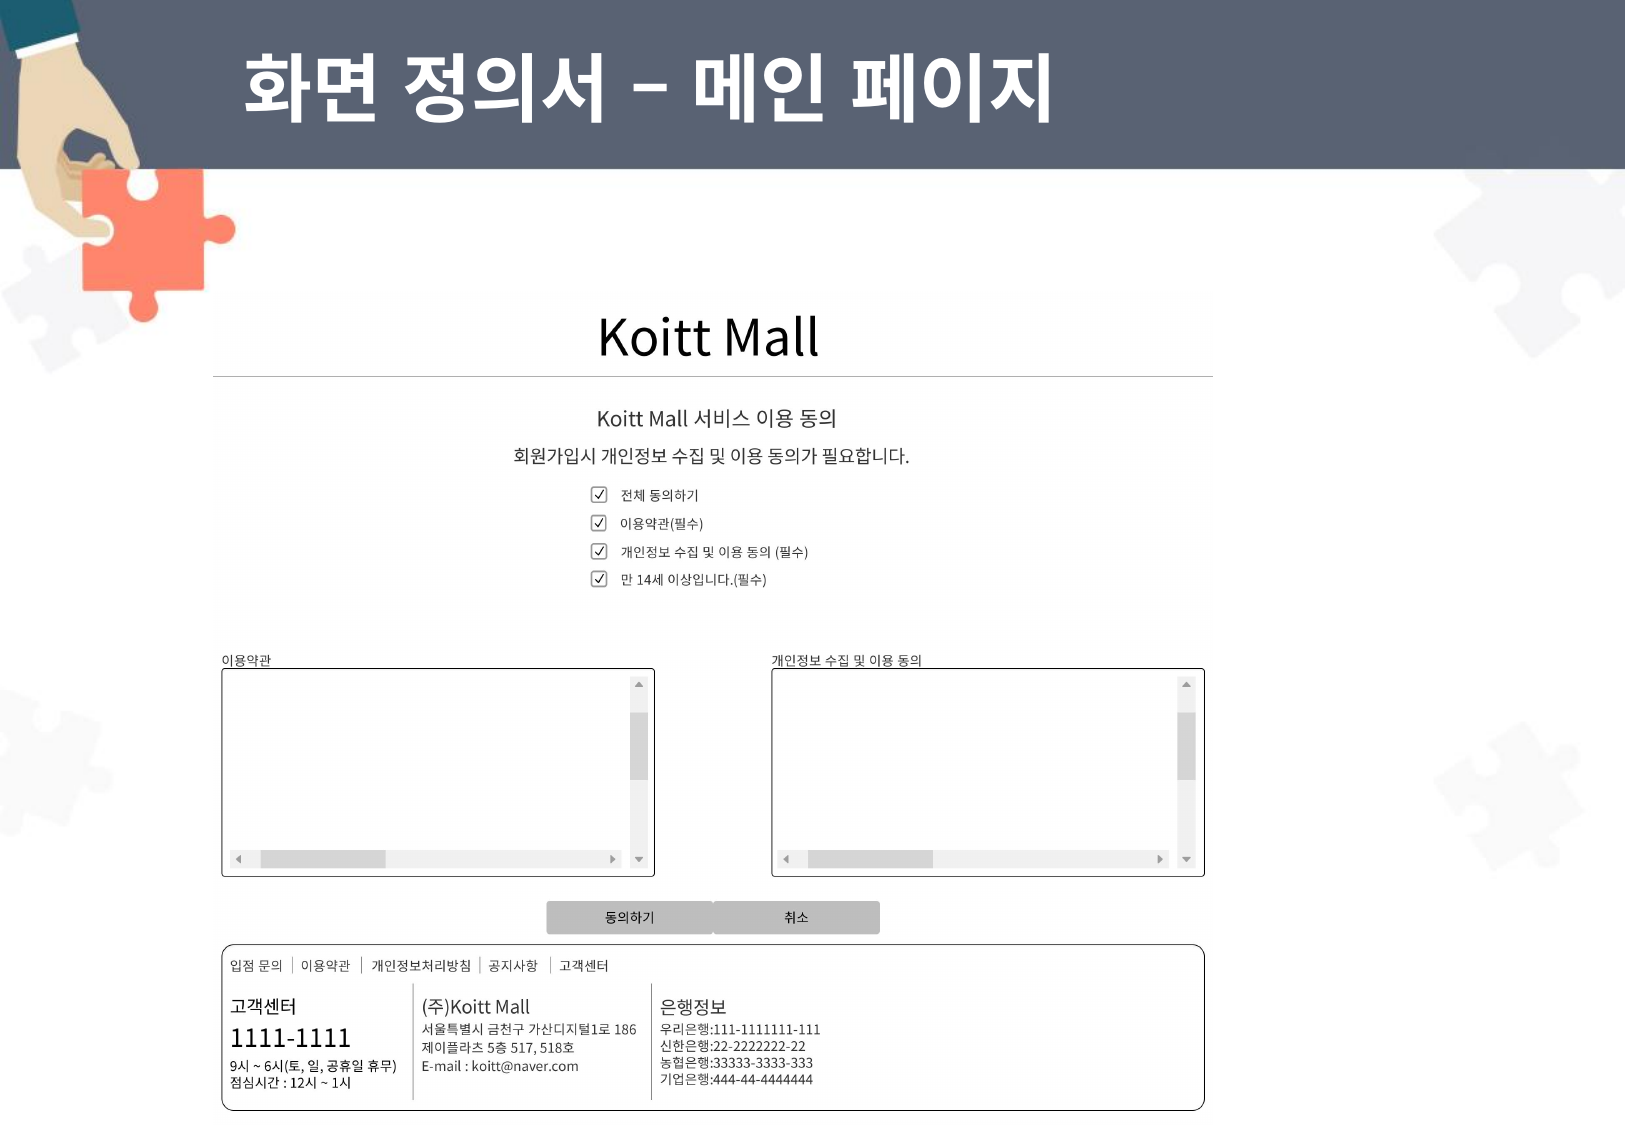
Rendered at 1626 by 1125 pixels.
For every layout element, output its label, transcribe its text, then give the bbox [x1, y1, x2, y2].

title 화면 정의서 – 메인 페이지 [228, 28, 1498, 157]
picture [0, 0, 1625, 1125]
